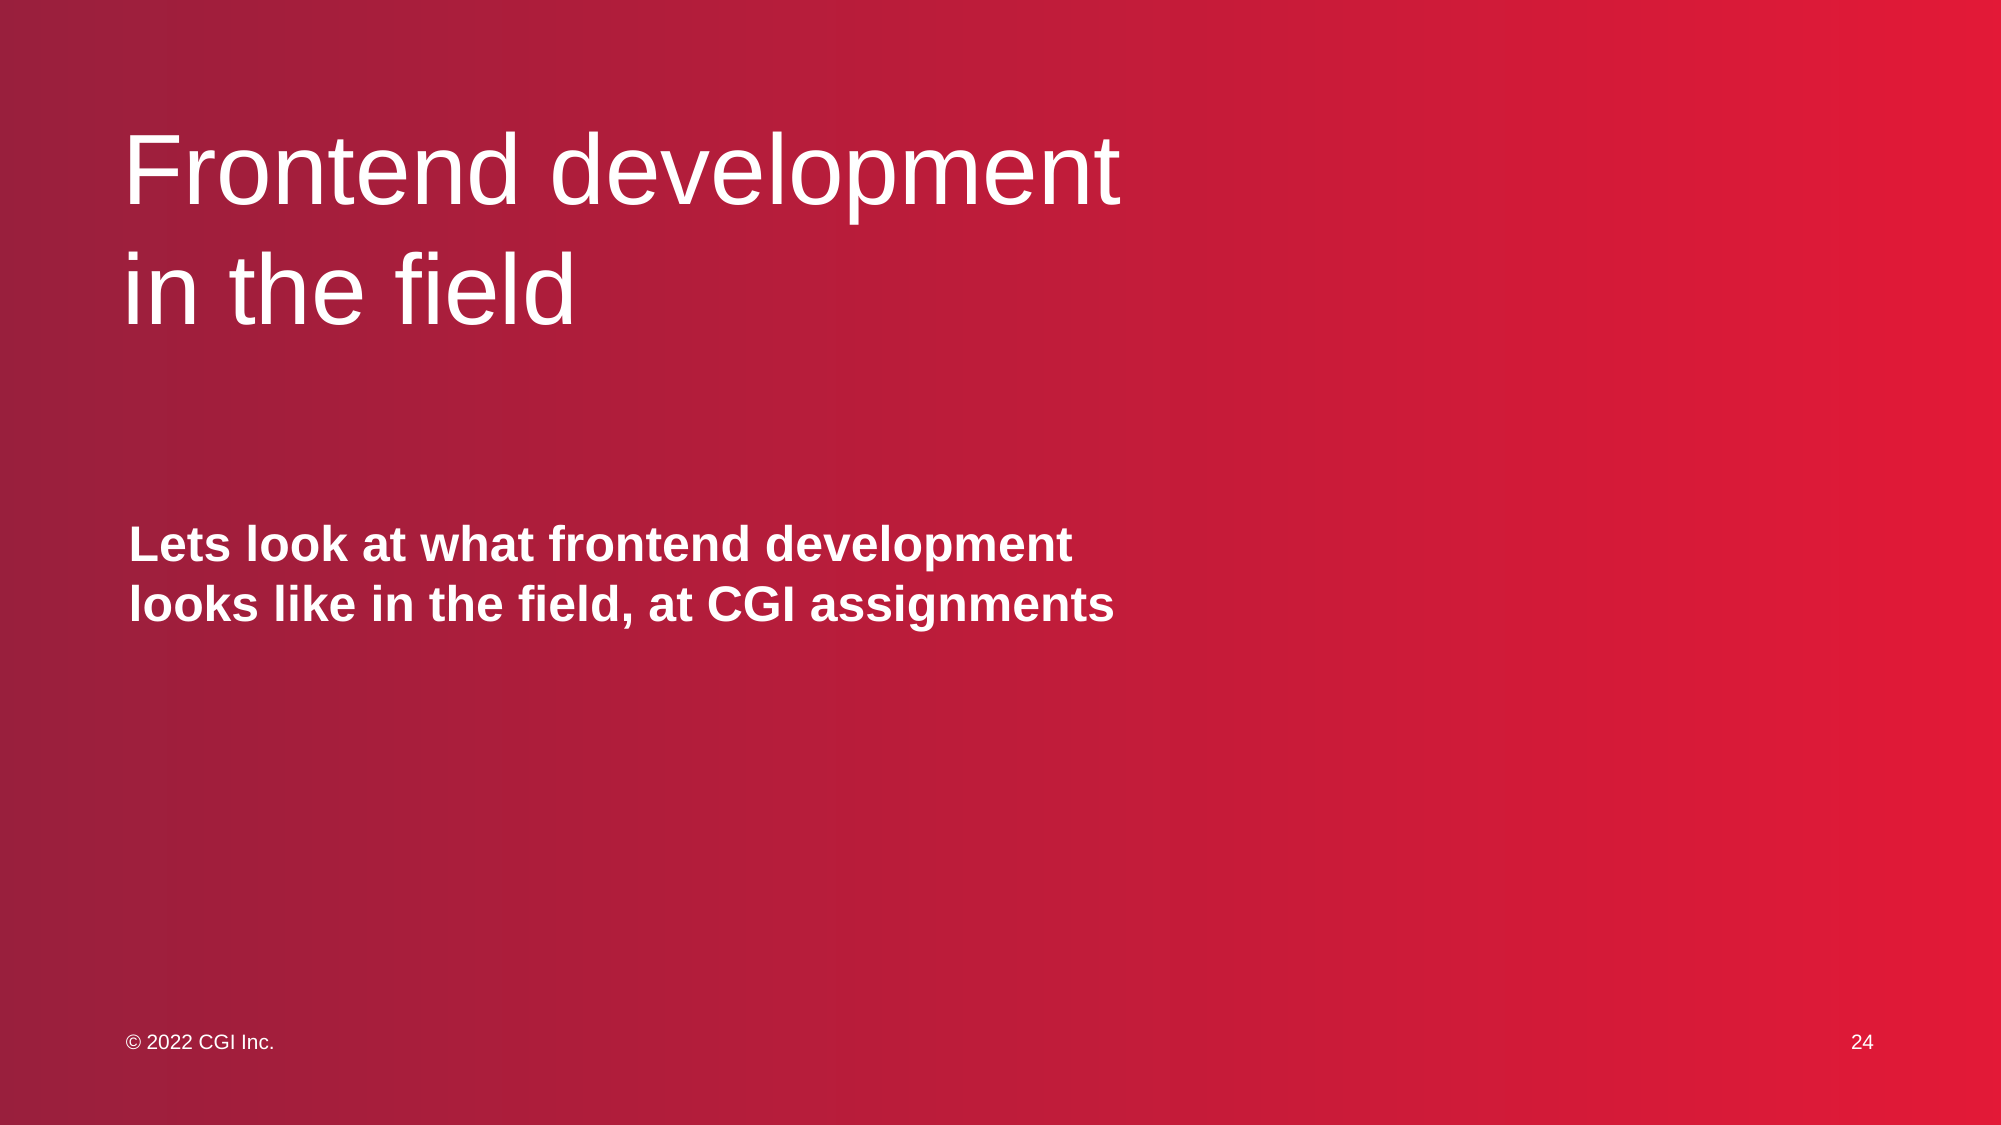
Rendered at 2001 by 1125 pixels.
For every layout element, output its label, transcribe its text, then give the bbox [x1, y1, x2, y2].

title Frontend development in the field [122, 104, 1130, 470]
subtitle Lets look at what frontend development looks like in the field, at CGI assignments [128, 511, 1133, 849]
slide_number 24 [1831, 1027, 1875, 1056]
